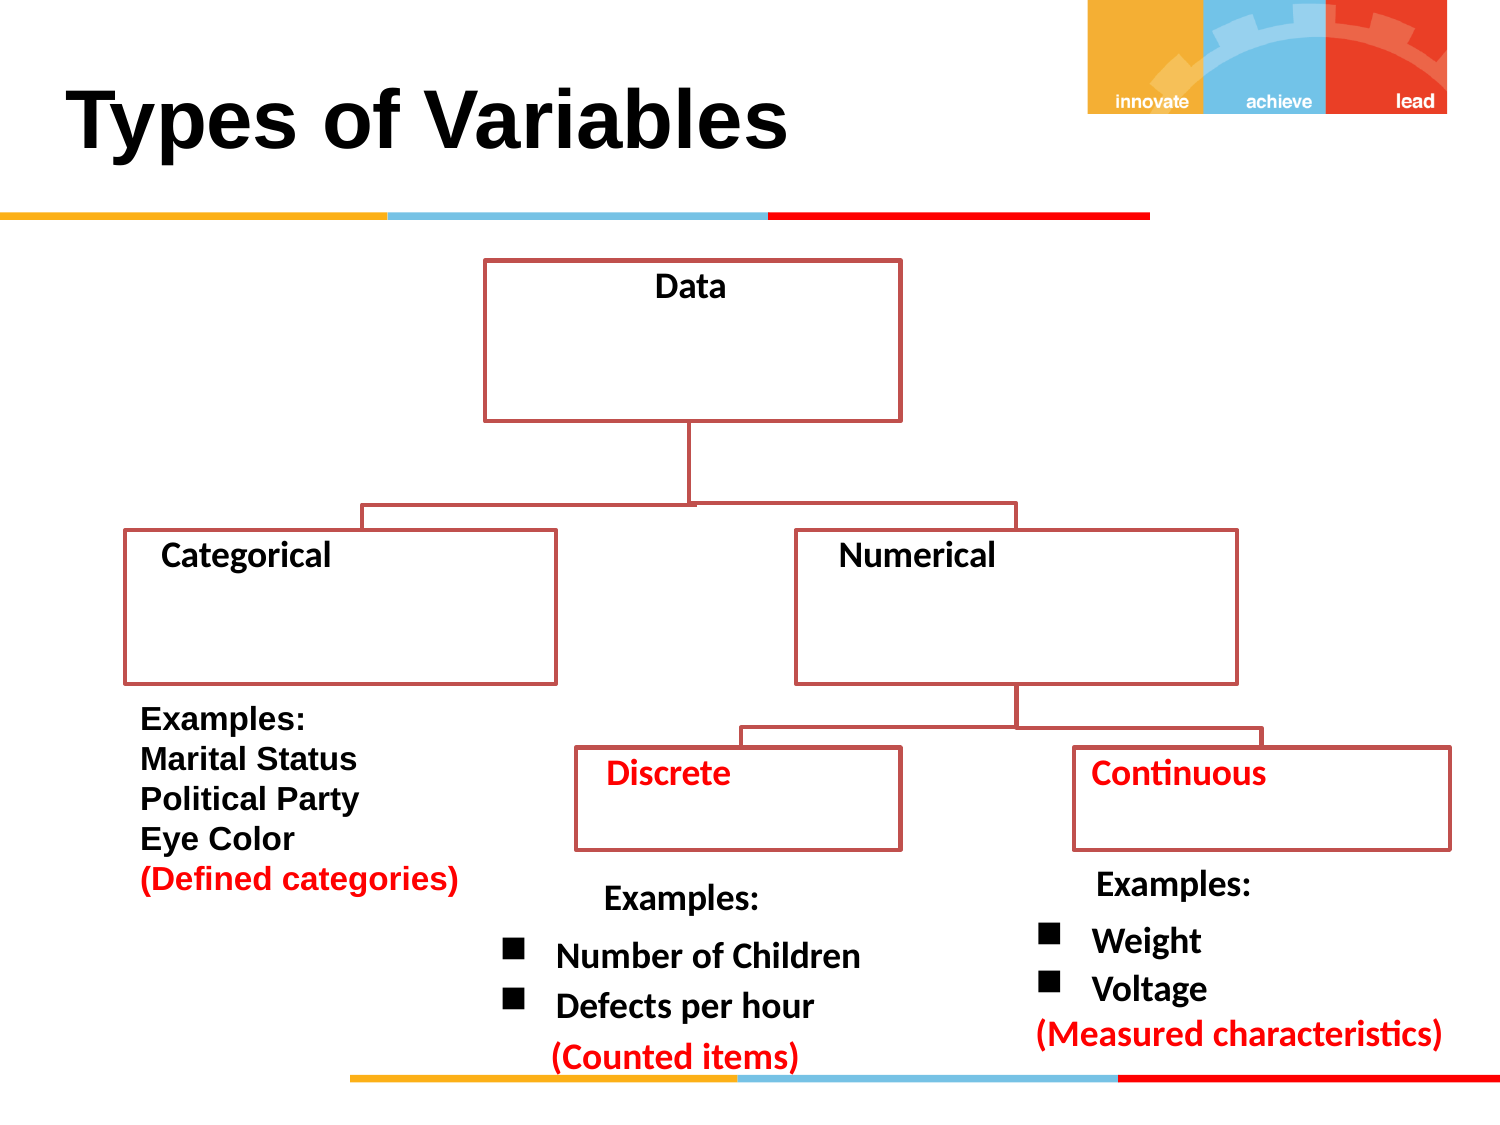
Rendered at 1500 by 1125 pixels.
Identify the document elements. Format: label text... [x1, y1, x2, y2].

text_box Examples: Number of Children Defects per hour (Counted items) [484, 865, 1235, 1084]
picture [1087, 0, 1448, 114]
title Types of Variables [64, 45, 1069, 185]
text_box Examples: Weight Voltage (Measured characteristics) [1020, 851, 1500, 1061]
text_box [124, 260, 1451, 851]
subtitle Examples: Marital Status Political Party Eye Color (Defined categories) [125, 857, 1390, 1125]
